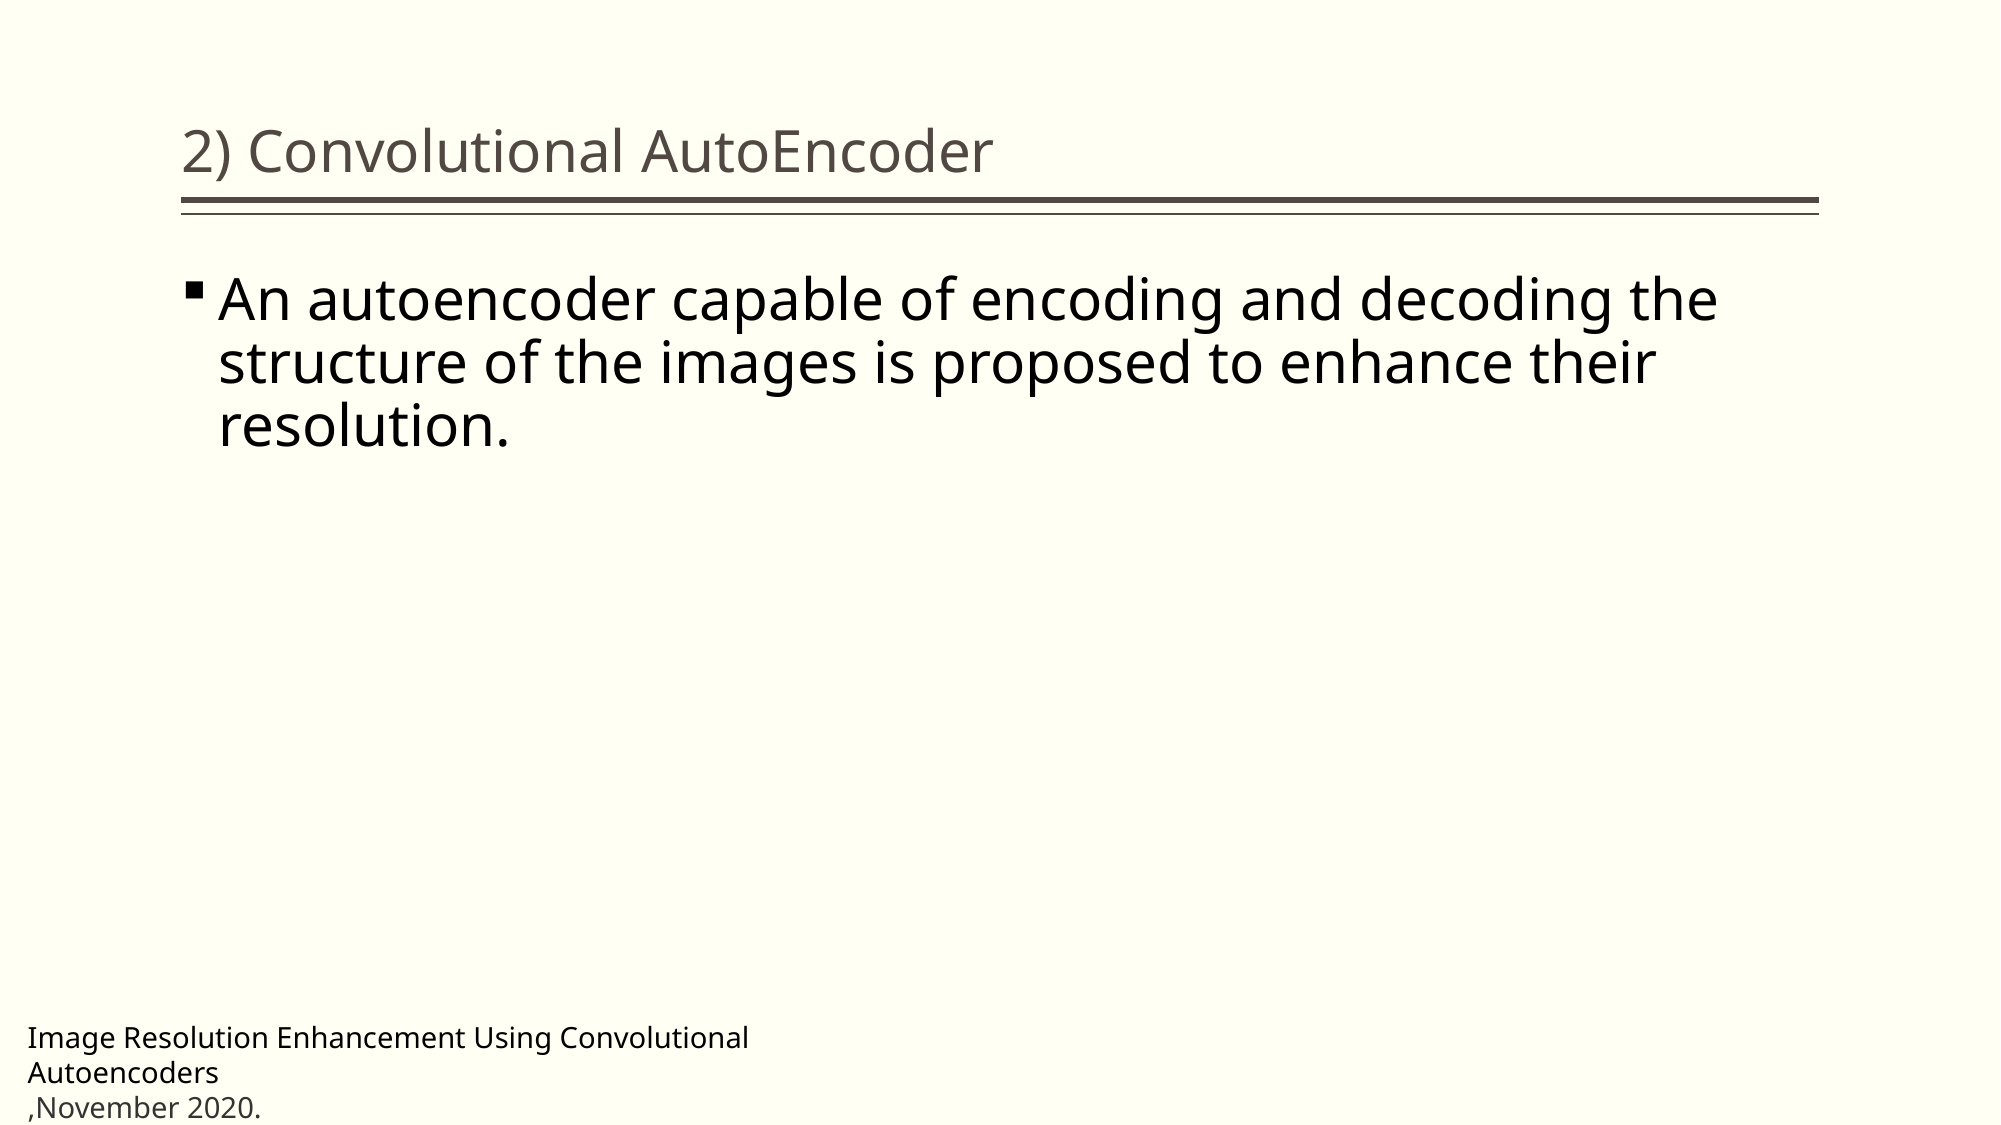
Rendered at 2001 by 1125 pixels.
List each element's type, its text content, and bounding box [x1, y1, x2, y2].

list An autoencoder capable of encoding and decoding the structure of the images is proposed to enhance their resolution. [181, 262, 1819, 1013]
text_box Image Resolution Enhancement Using Convolutional Autoencoders ,November 2020. [12, 1012, 959, 1125]
title 2) Convolutional AutoEncoder [181, 12, 1819, 193]
